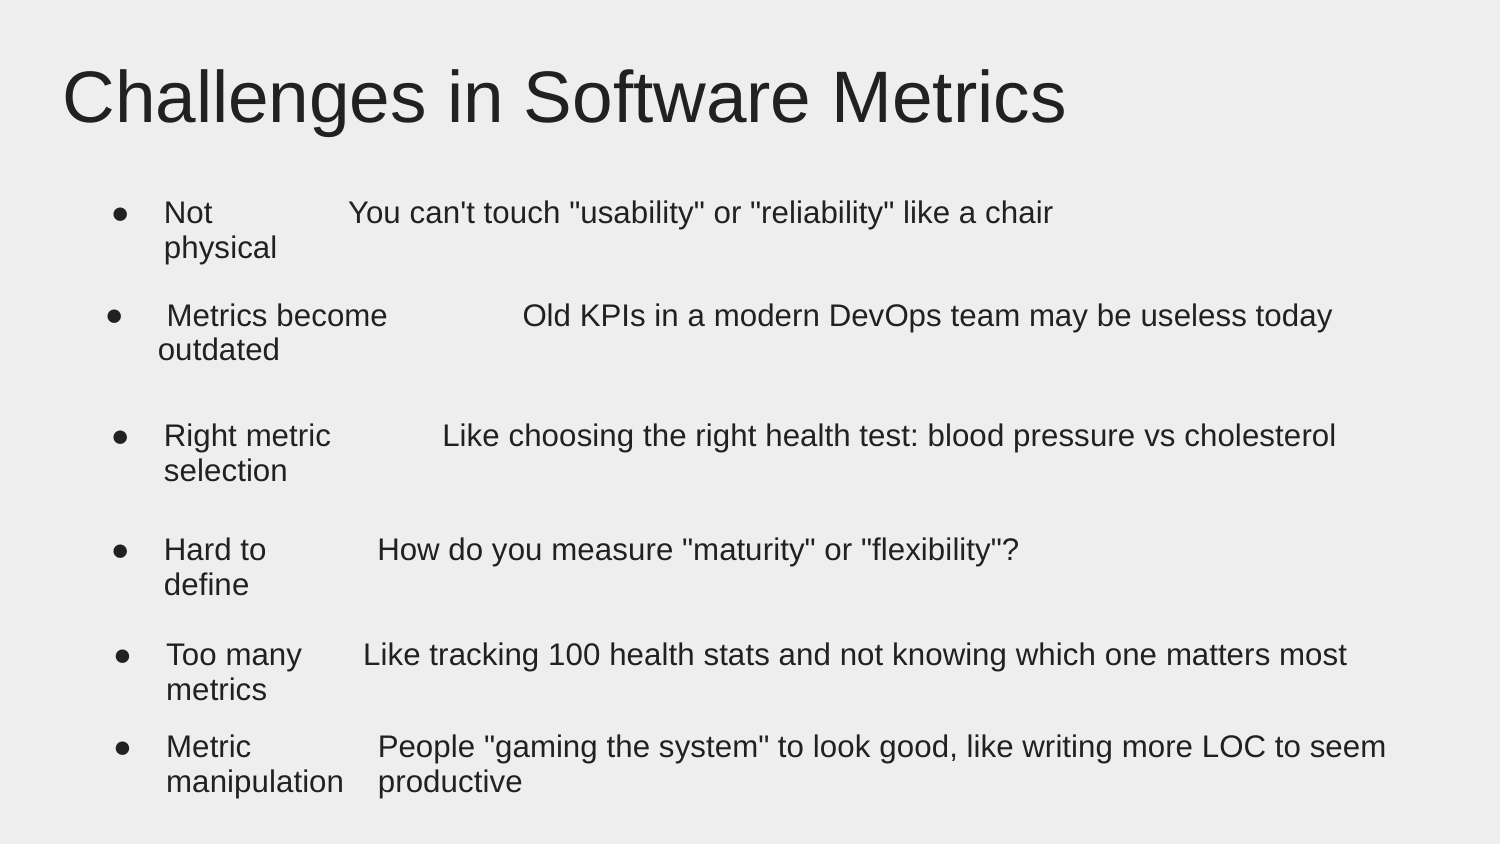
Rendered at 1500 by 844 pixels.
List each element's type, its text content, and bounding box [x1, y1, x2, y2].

text_box Challenges in Software Metrics [47, 34, 1281, 153]
table_header You can't touch "usability" or "reliability" like a chair [333, 180, 1421, 283]
table_header Like choosing the right health test: blood pressure vs cholesterol [427, 404, 1463, 508]
table_header Hard to define [74, 517, 362, 622]
table_header People "gaming the system" to look good, like writing more LOC to seem productive [363, 714, 1499, 819]
table_header Too many metrics [76, 622, 348, 714]
table_header Metric manipulation [76, 714, 363, 819]
table_header Like tracking 100 health stats and not knowing which one matters most [348, 622, 1424, 714]
table_header Right metric selection [74, 404, 427, 508]
table_header How do you measure "maturity" or "flexibility"? [362, 517, 1307, 622]
table_header Metrics become outdated [68, 283, 508, 388]
table_header Old KPIs in a modern DevOps team may be useless today [508, 283, 1491, 388]
table_header Not physical [74, 180, 333, 283]
